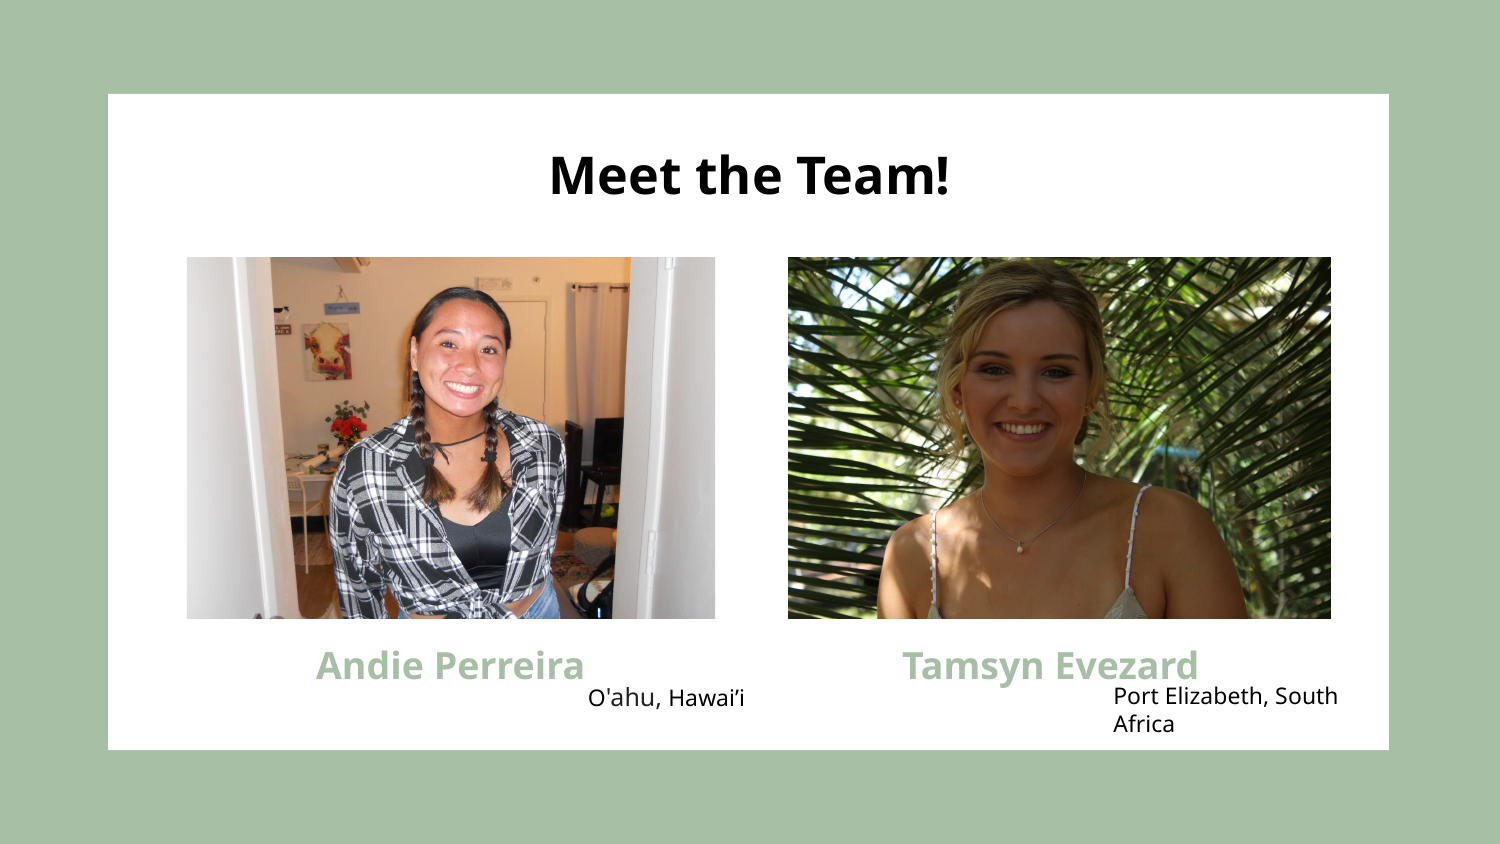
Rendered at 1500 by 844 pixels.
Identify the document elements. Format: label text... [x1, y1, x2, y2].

title Meet the Team! [342, 127, 1158, 233]
picture [788, 257, 1331, 619]
text_box O'ahu, Hawai’i [497, 666, 766, 740]
subtitle Tamsyn Evezard [804, 628, 1298, 702]
subtitle [698, 247, 1297, 629]
picture [186, 257, 716, 619]
subtitle Andie Perreira [204, 628, 698, 702]
text_box Port Elizabeth, South Africa [1023, 666, 1371, 740]
